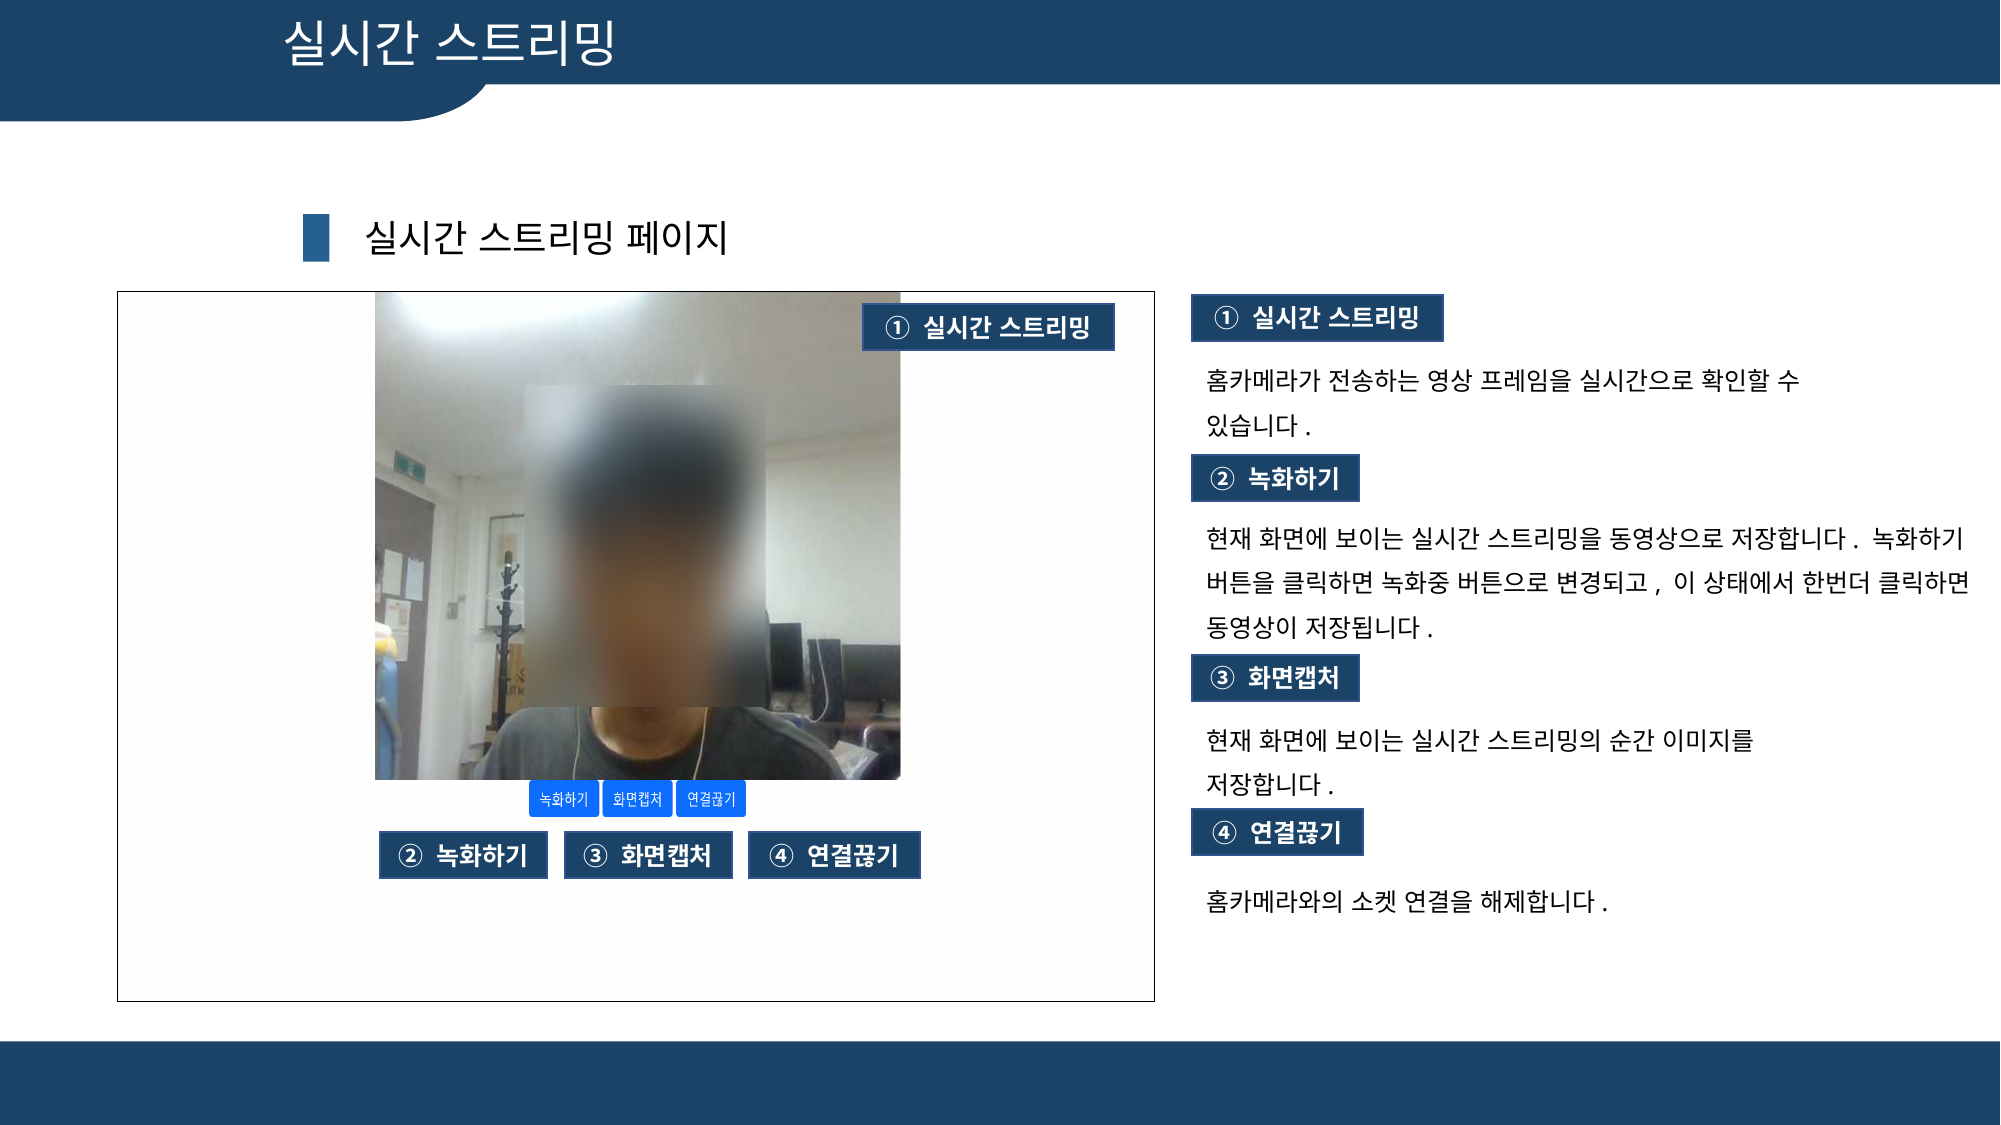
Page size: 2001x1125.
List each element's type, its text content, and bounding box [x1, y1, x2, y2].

text_box ① 실시간 스트리밍 [1191, 294, 1444, 342]
text_box 홈카메라가 전송하는 영상 프레임을 실시간으로 확인할 수 있습니다. [1192, 343, 1822, 448]
text_box 실시간 스트리밍 [267, 5, 634, 80]
text_box 현재 화면에 보이는 실시간 스트리밍을 동영상으로 저장합니다. 녹화하기 버튼을 클릭하면 녹화중 버튼으로 변경되고, 이 상태에서 한번더 클릭하면 동영상이 저장됩니다. [1192, 500, 1989, 651]
text_box [302, 213, 330, 263]
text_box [117, 291, 1155, 1002]
text_box ④ 연결끊기 [1191, 808, 1364, 856]
text_box ② 녹화하기 [1191, 454, 1360, 502]
text_box 실시간 스트리밍 페이지 [349, 207, 746, 268]
text_box 홈카메라와의 소켓 연결을 해제합니다. [1192, 863, 1794, 924]
text_box 현재 화면에 보이는 실시간 스트리밍의 순간 이미지를 저장합니다. [1192, 702, 1794, 808]
text_box ③ 화면캡처 [1191, 654, 1360, 702]
